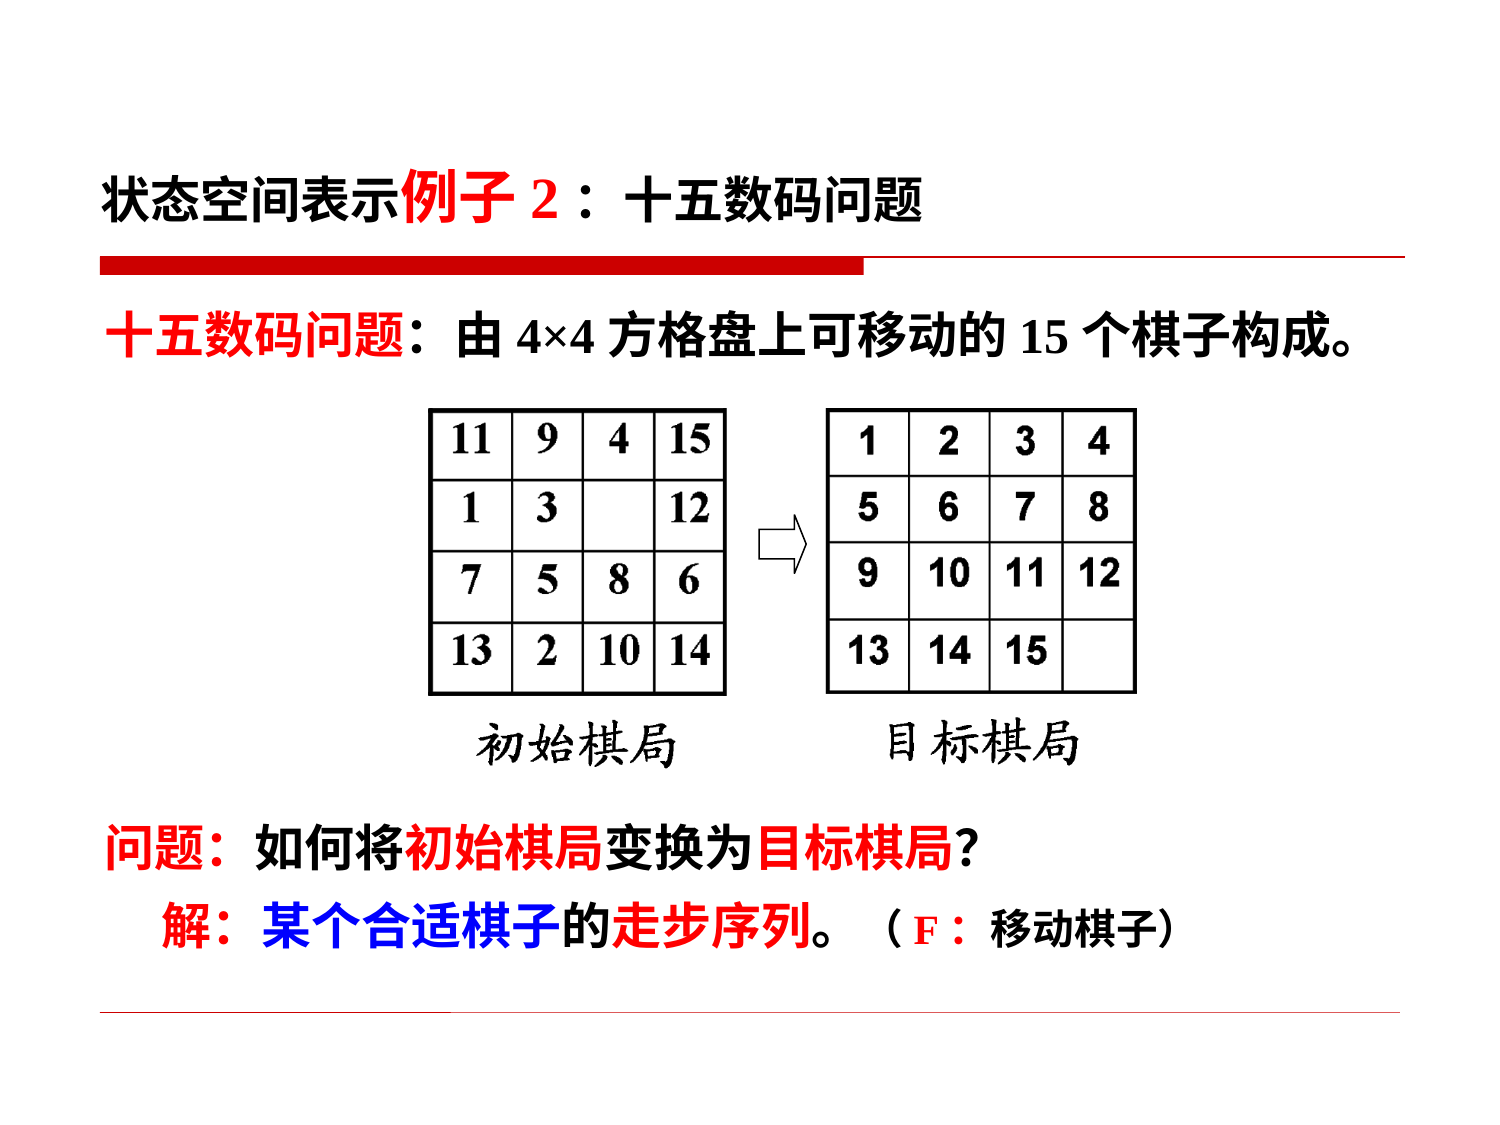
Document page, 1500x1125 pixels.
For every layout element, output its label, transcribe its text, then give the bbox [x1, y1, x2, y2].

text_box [428, 408, 1137, 773]
text_box 状态空间表示例子2：十五数码问题 [100, 125, 928, 231]
text_box 十五数码问题：由4×4方格盘上可移动的15个棋子构成。 问题：如何将初始棋局变换为目标棋局？ 解：某个合适棋子的走步序列。（F：移动棋子） [104, 285, 1416, 955]
